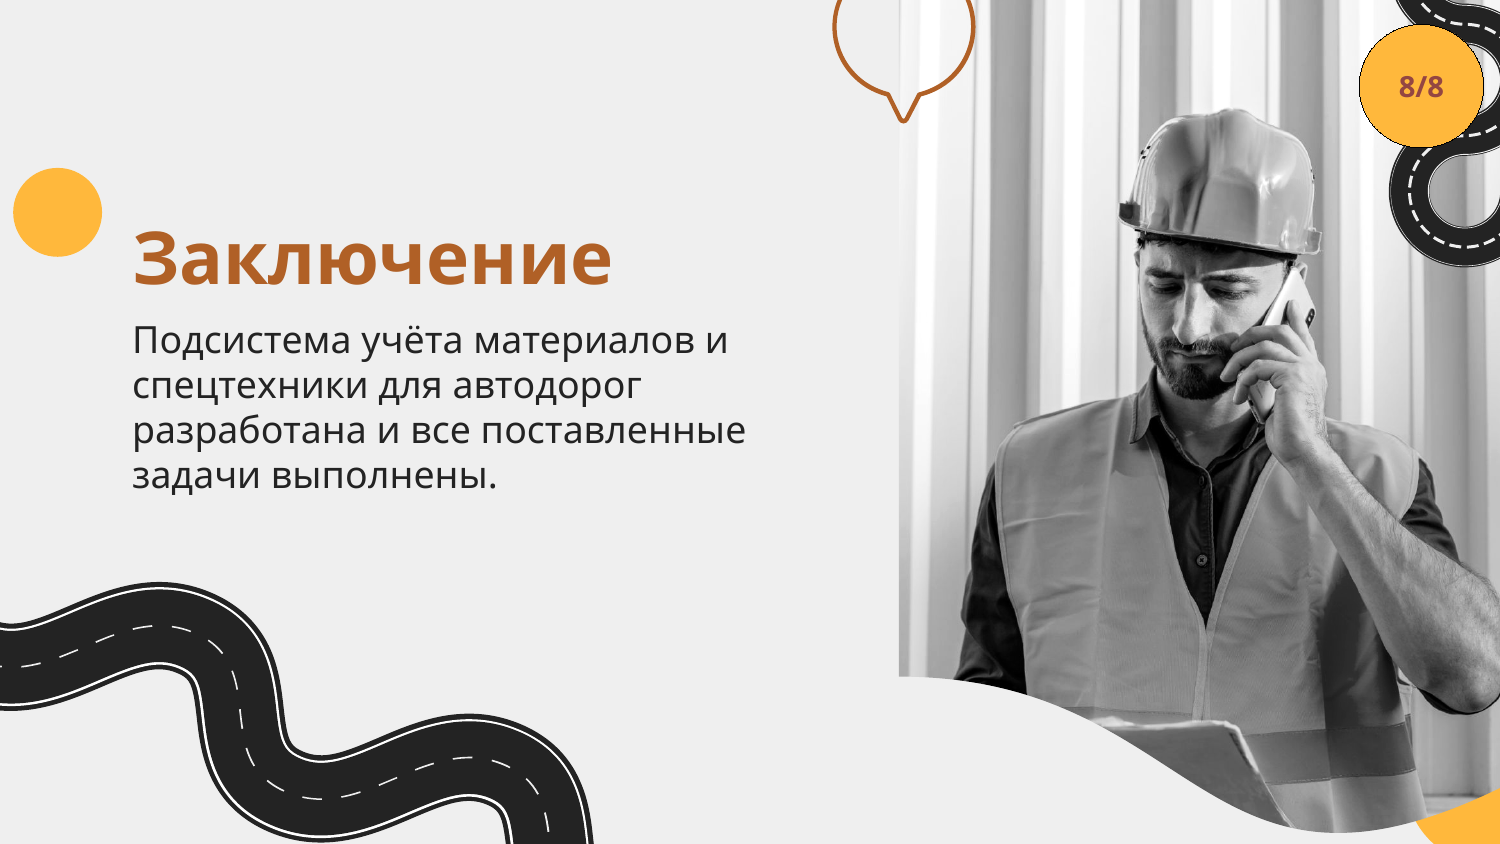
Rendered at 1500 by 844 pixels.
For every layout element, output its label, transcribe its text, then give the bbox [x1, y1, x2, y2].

picture [898, 0, 1500, 844]
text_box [0, 576, 902, 844]
text_box [832, 0, 893, 110]
title Заключение [116, 111, 822, 301]
subtitle Подсистема учёта материалов и спецтехники для автодорог разработана и все поставленные задачи выполнены. [116, 301, 822, 575]
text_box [1388, 0, 1500, 457]
